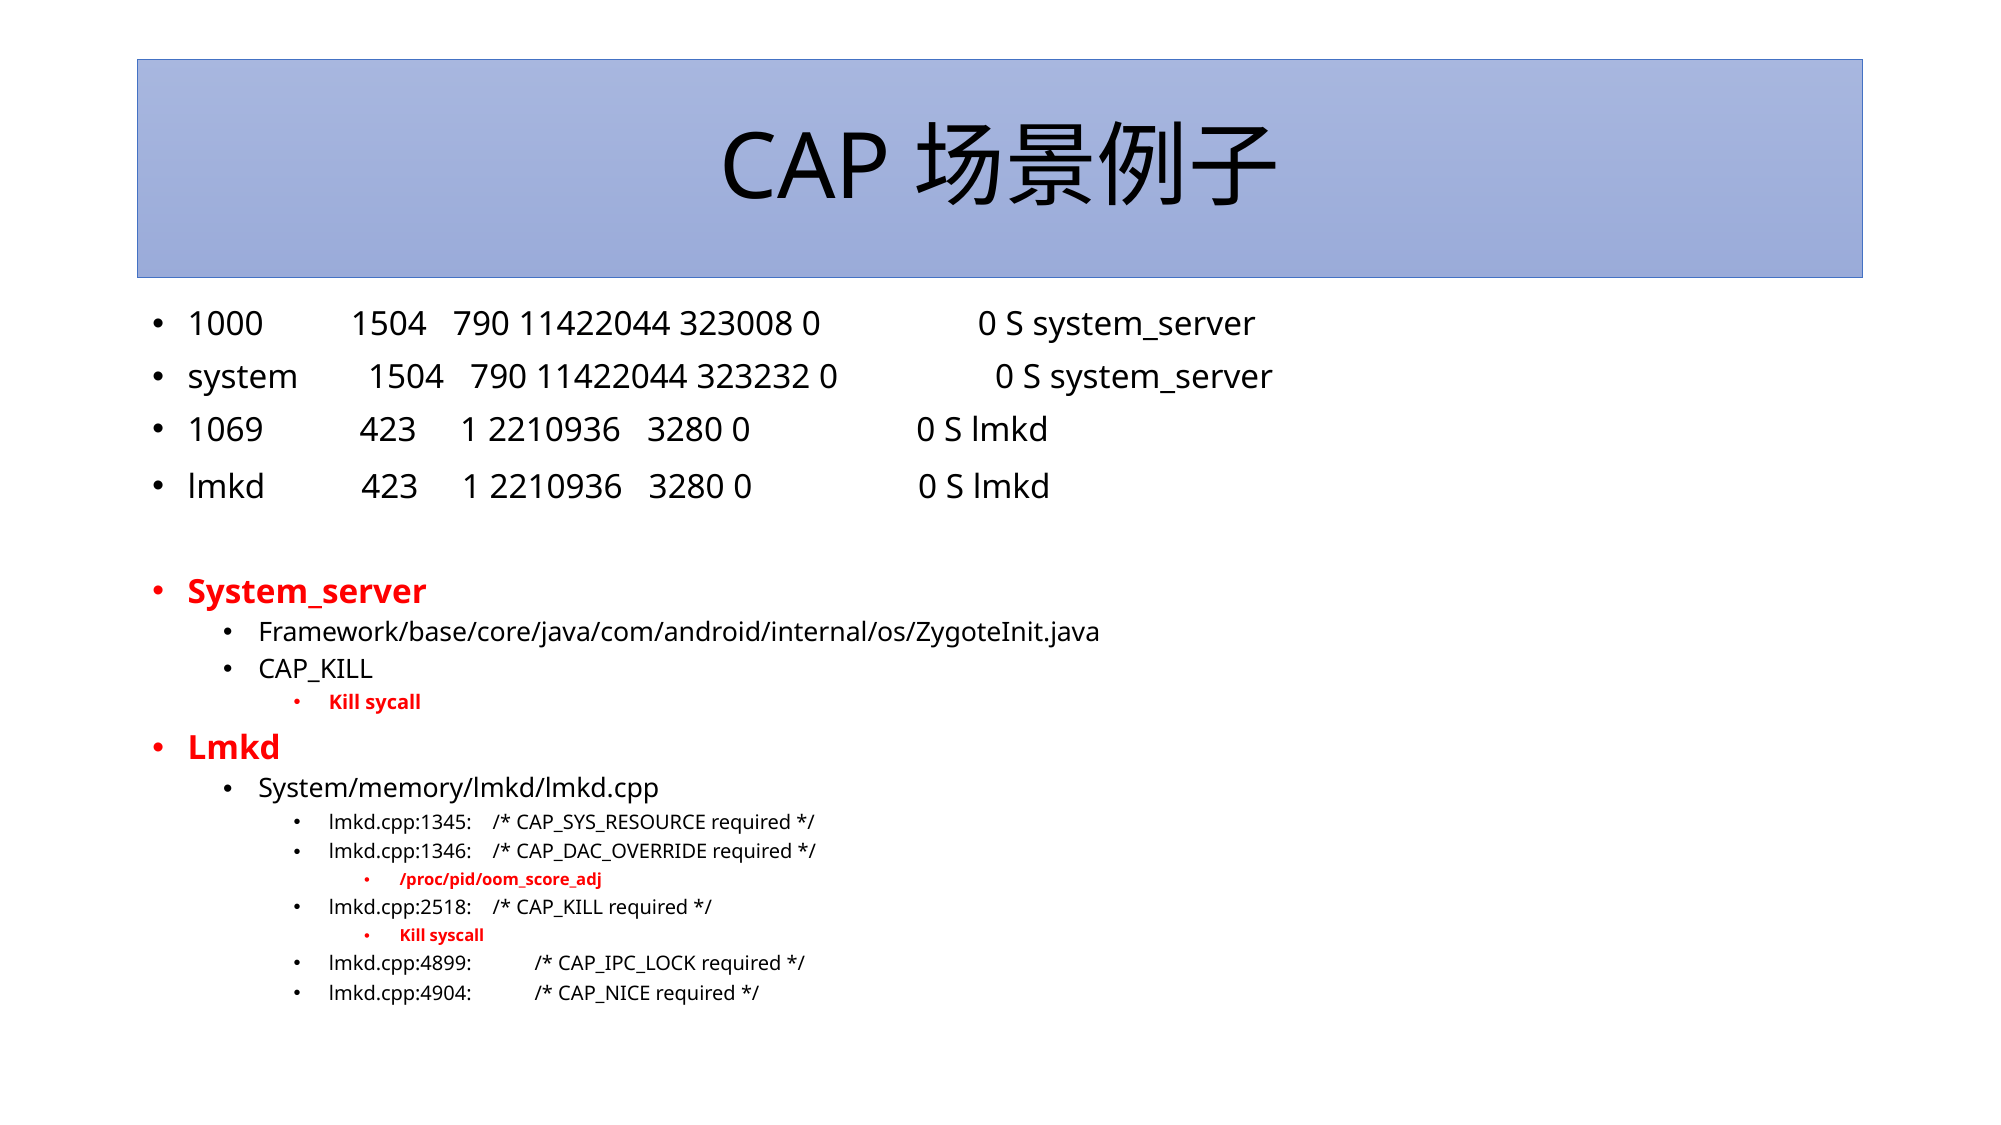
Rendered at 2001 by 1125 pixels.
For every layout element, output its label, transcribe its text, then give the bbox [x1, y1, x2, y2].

list 1000 1504 790 11422044 323008 0 0 S system_server system 1504 790 11422044 323232 0 0 S system_server 1069 423 1 2210936 3280 0 0 S lmkd lmkd 423 1 2210936 3280 0 0 S lmkd System_server Framework/base/core/java/com/android/internal/os/ZygoteInit.java CAP_KILL Kill sycall Lmkd System/memory/lmkd/lmkd.cpp lmkd.cpp:1345: /* CAP_SYS_RESOURCE required */ lmkd.cpp:1346: /* CAP_DAC_OVERRIDE required */ /proc/pid/oom_score_adj lmkd.cpp:2518: /* CAP_KILL required */ Kill syscall lmkd.cpp:4899: /* CAP_IPC_LOCK required */ lmkd.cpp:4904: /* CAP_NICE required */ [137, 299, 1863, 1014]
title CAP场景例子 [137, 59, 1863, 278]
